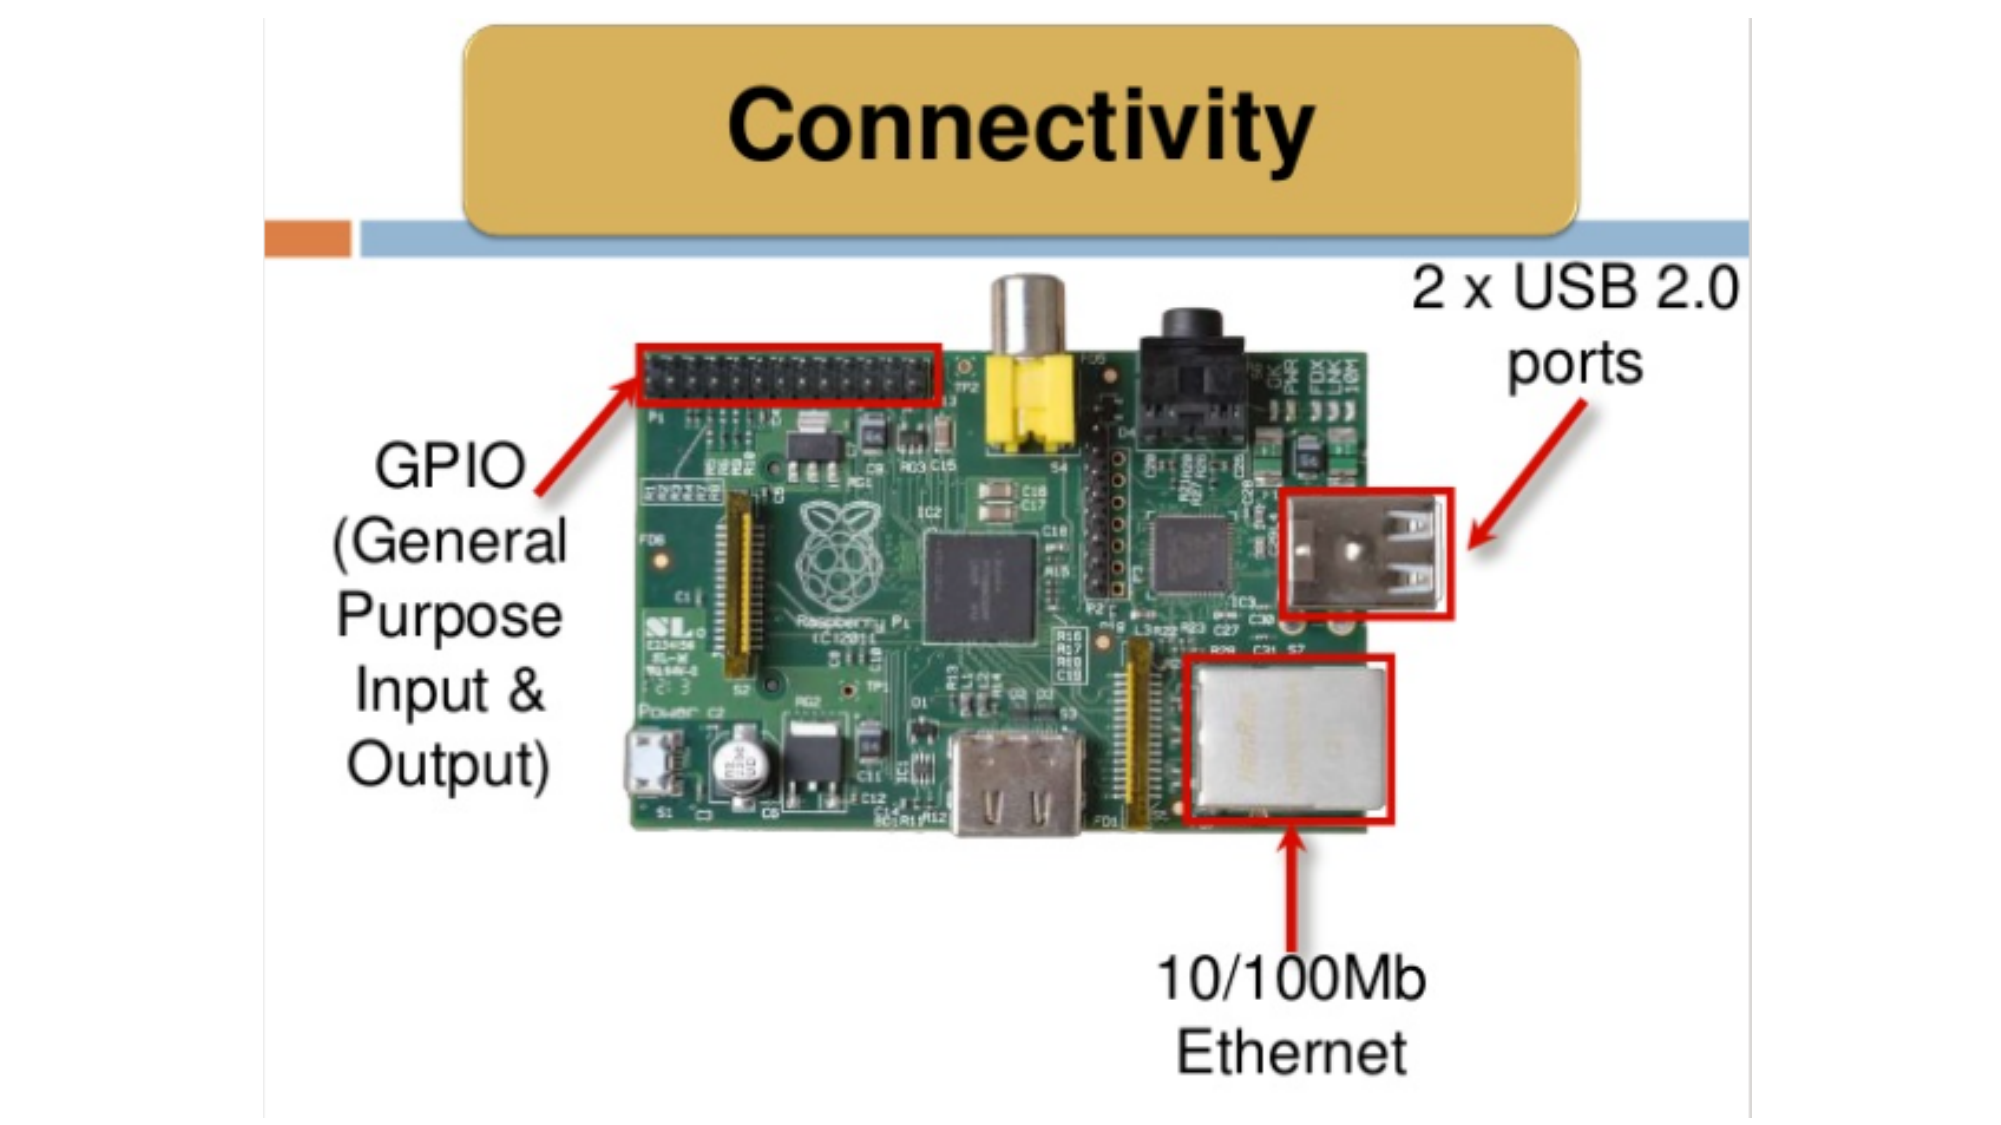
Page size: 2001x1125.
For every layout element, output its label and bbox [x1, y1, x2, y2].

picture [263, 18, 1752, 1118]
